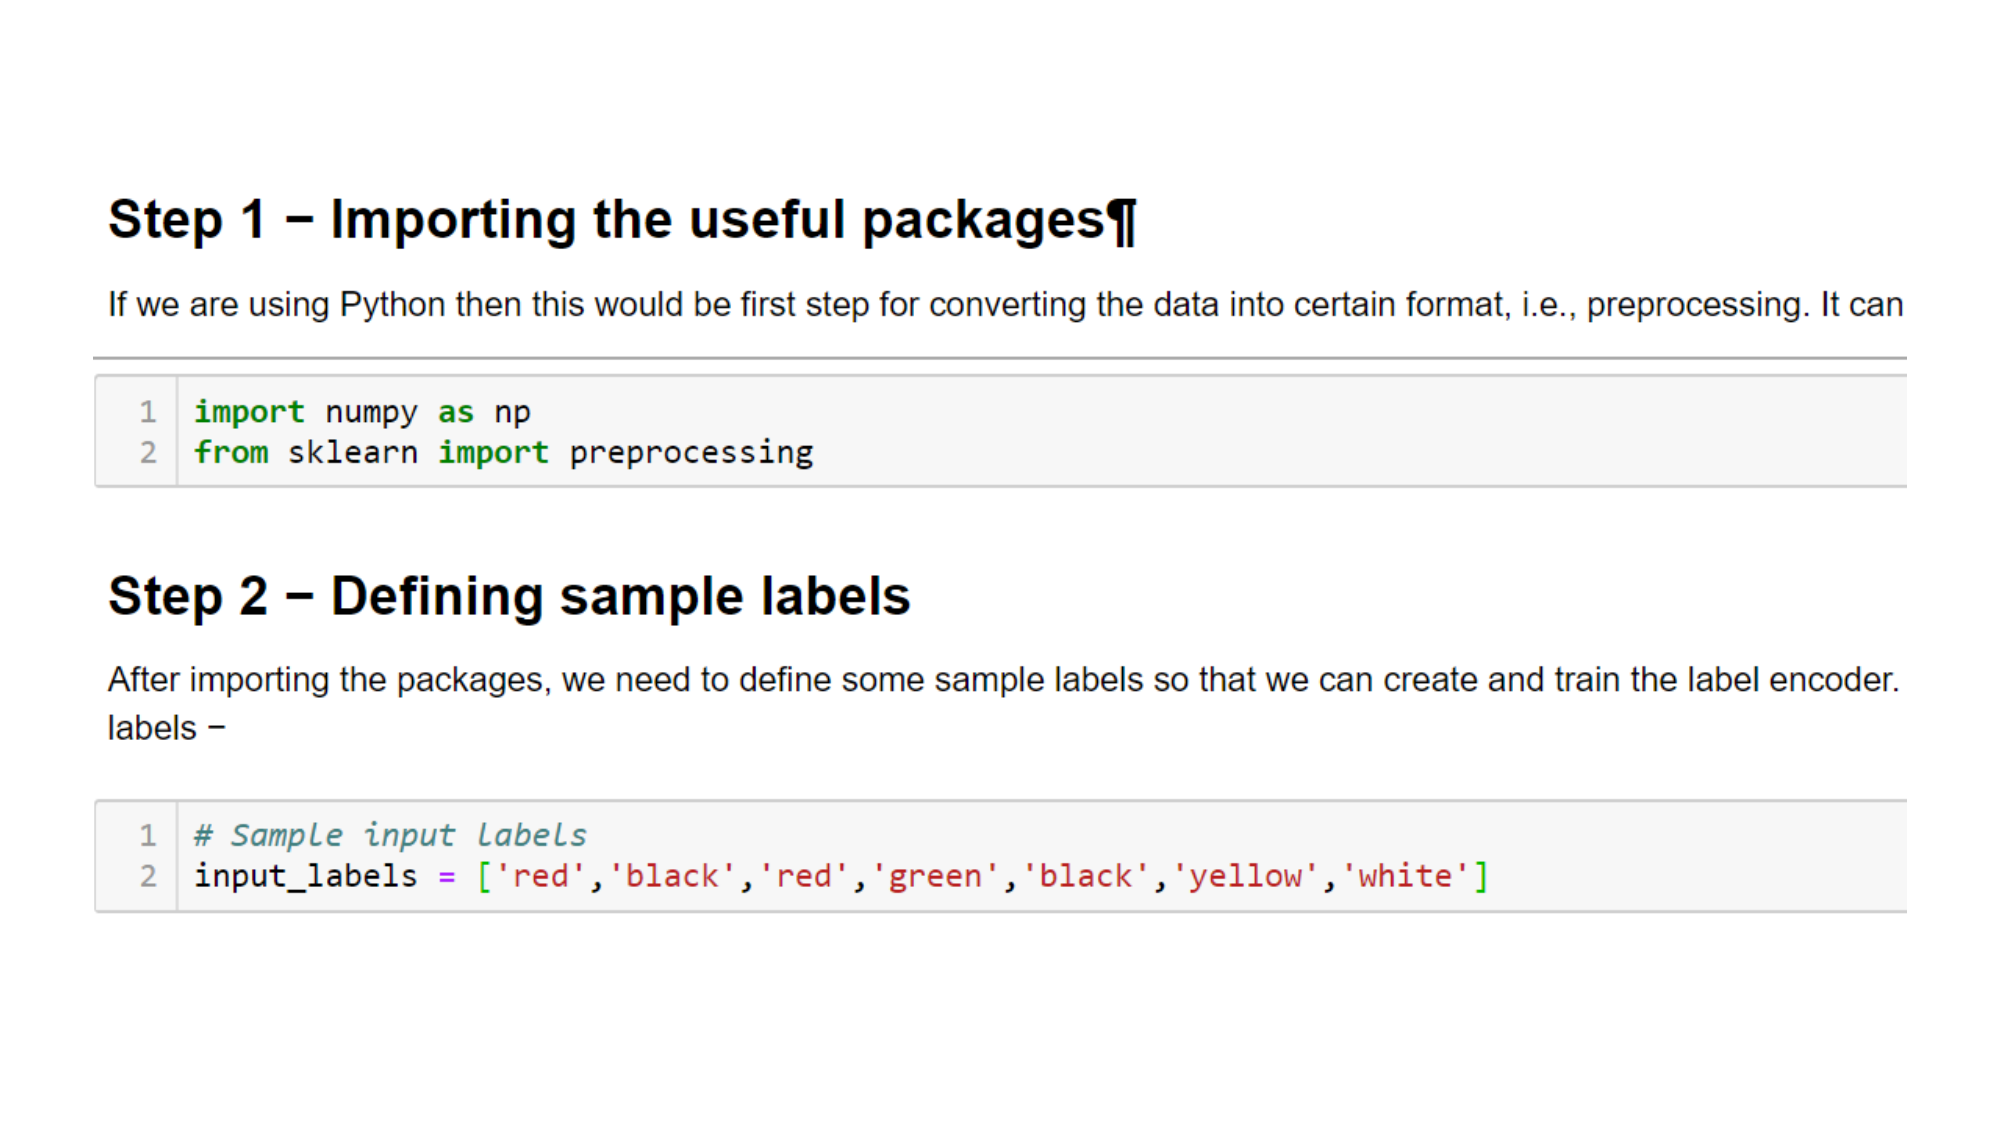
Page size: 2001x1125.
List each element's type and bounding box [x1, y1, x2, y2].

picture [93, 174, 1907, 951]
